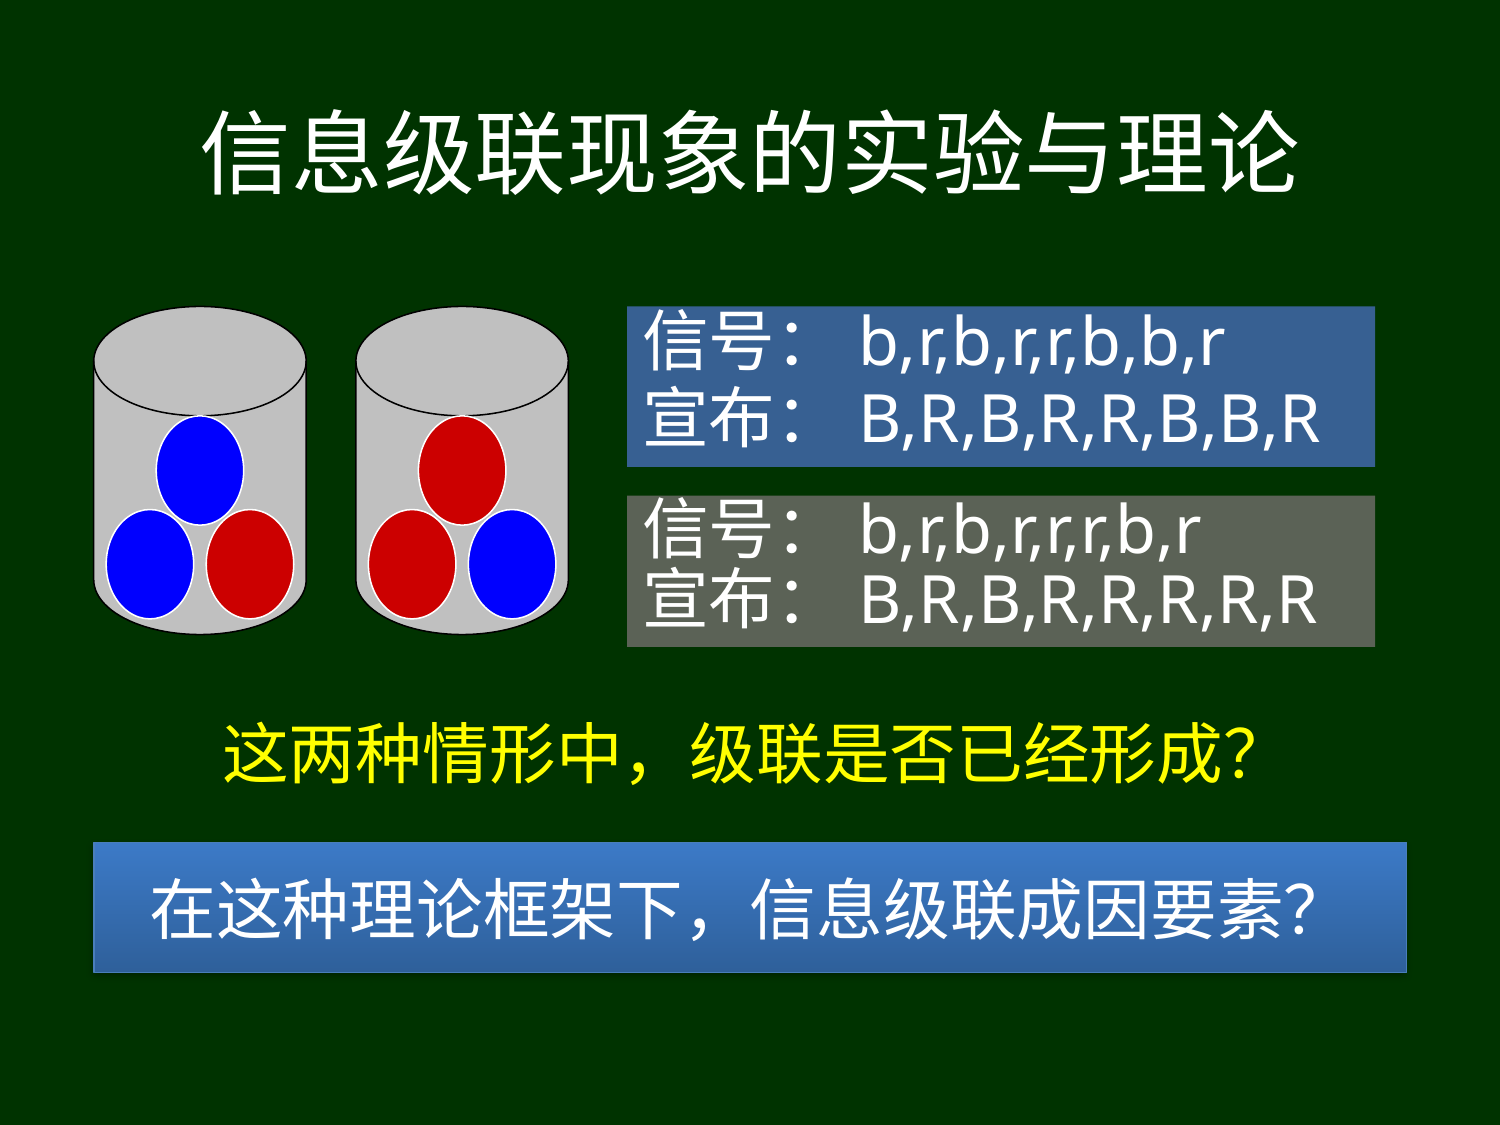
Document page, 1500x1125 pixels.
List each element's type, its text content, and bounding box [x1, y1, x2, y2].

text_box 信号：b,r,b,r,r,r,b,r 宣布：B,R,B,R,R,R,R,R [627, 495, 1376, 647]
text_box 这两种情形中，级联是否已经形成？ [87, 676, 1425, 799]
title 信息级联现象的实验与理论 [75, 57, 1425, 245]
text_box 在这种理论框架下，信息级联成因要素？ [93, 842, 1407, 973]
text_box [93, 306, 307, 635]
text_box 信号：b,r,b,r,r,b,b,r 宣布：B,R,B,R,R,B,B,R [627, 306, 1376, 467]
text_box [355, 306, 569, 635]
